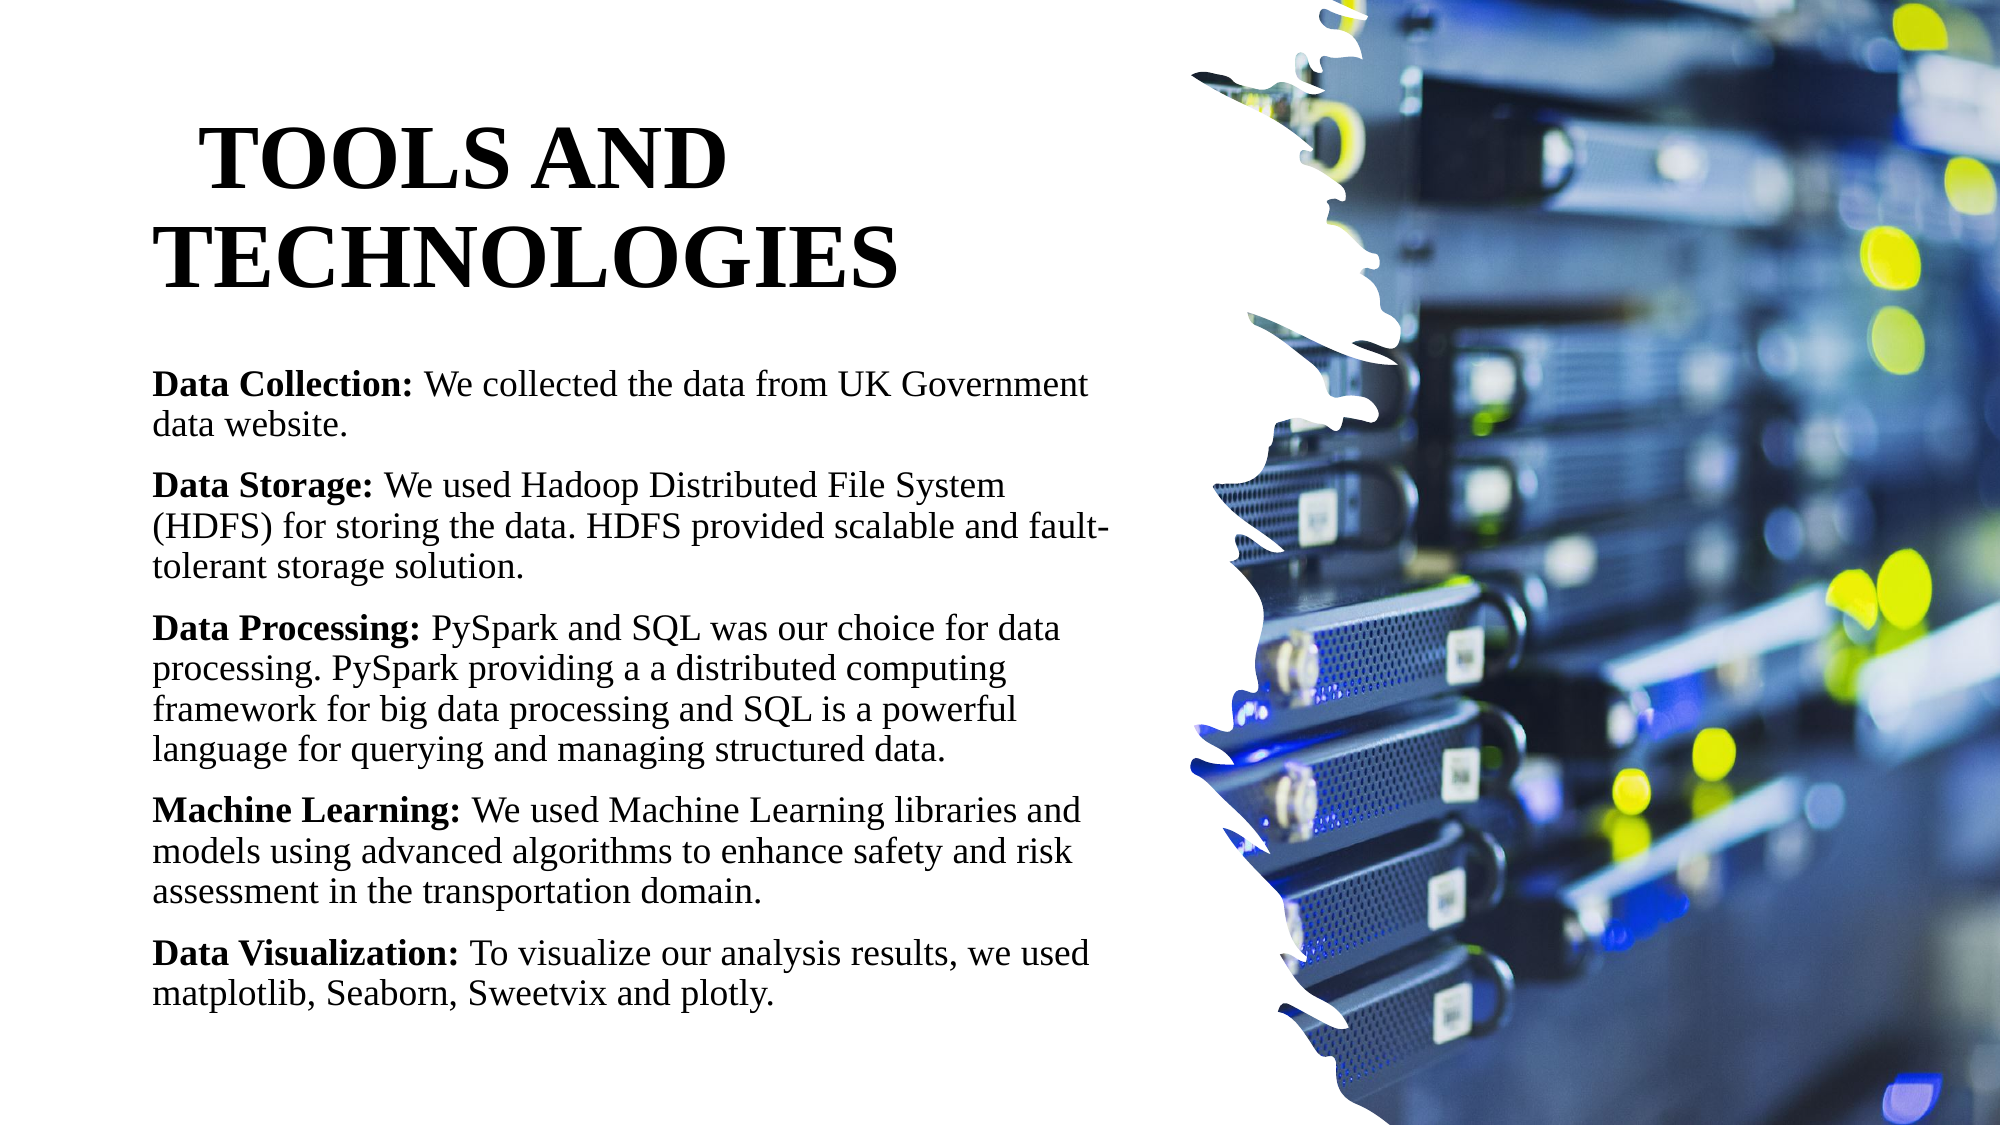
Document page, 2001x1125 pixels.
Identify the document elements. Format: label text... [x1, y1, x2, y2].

picture [1190, 0, 2000, 1125]
list Data Collection: We collected the data from UK Government data website. Data Storage: We used Hadoop Distributed File System (HDFS) for storing the data. HDFS provided scalable and fault-tolerant storage solution. Data Processing: PySpark and SQL was our choice for data processing. PySpark providing a a distributed computing framework for big data processing and SQL is a powerful language for querying and managing structured data. Machine Learning: We used Machine Learning libraries and models using advanced algorithms to enhance safety and risk assessment in the transportation domain. Data Visualization: To visualize our analysis results, we used matplotlib, Seaborn, Sweetvix and plotly. [137, 356, 1131, 987]
text_box [0, 0, 1190, 1125]
title TOOLS AND TECHNOLOGIES [137, 59, 999, 356]
